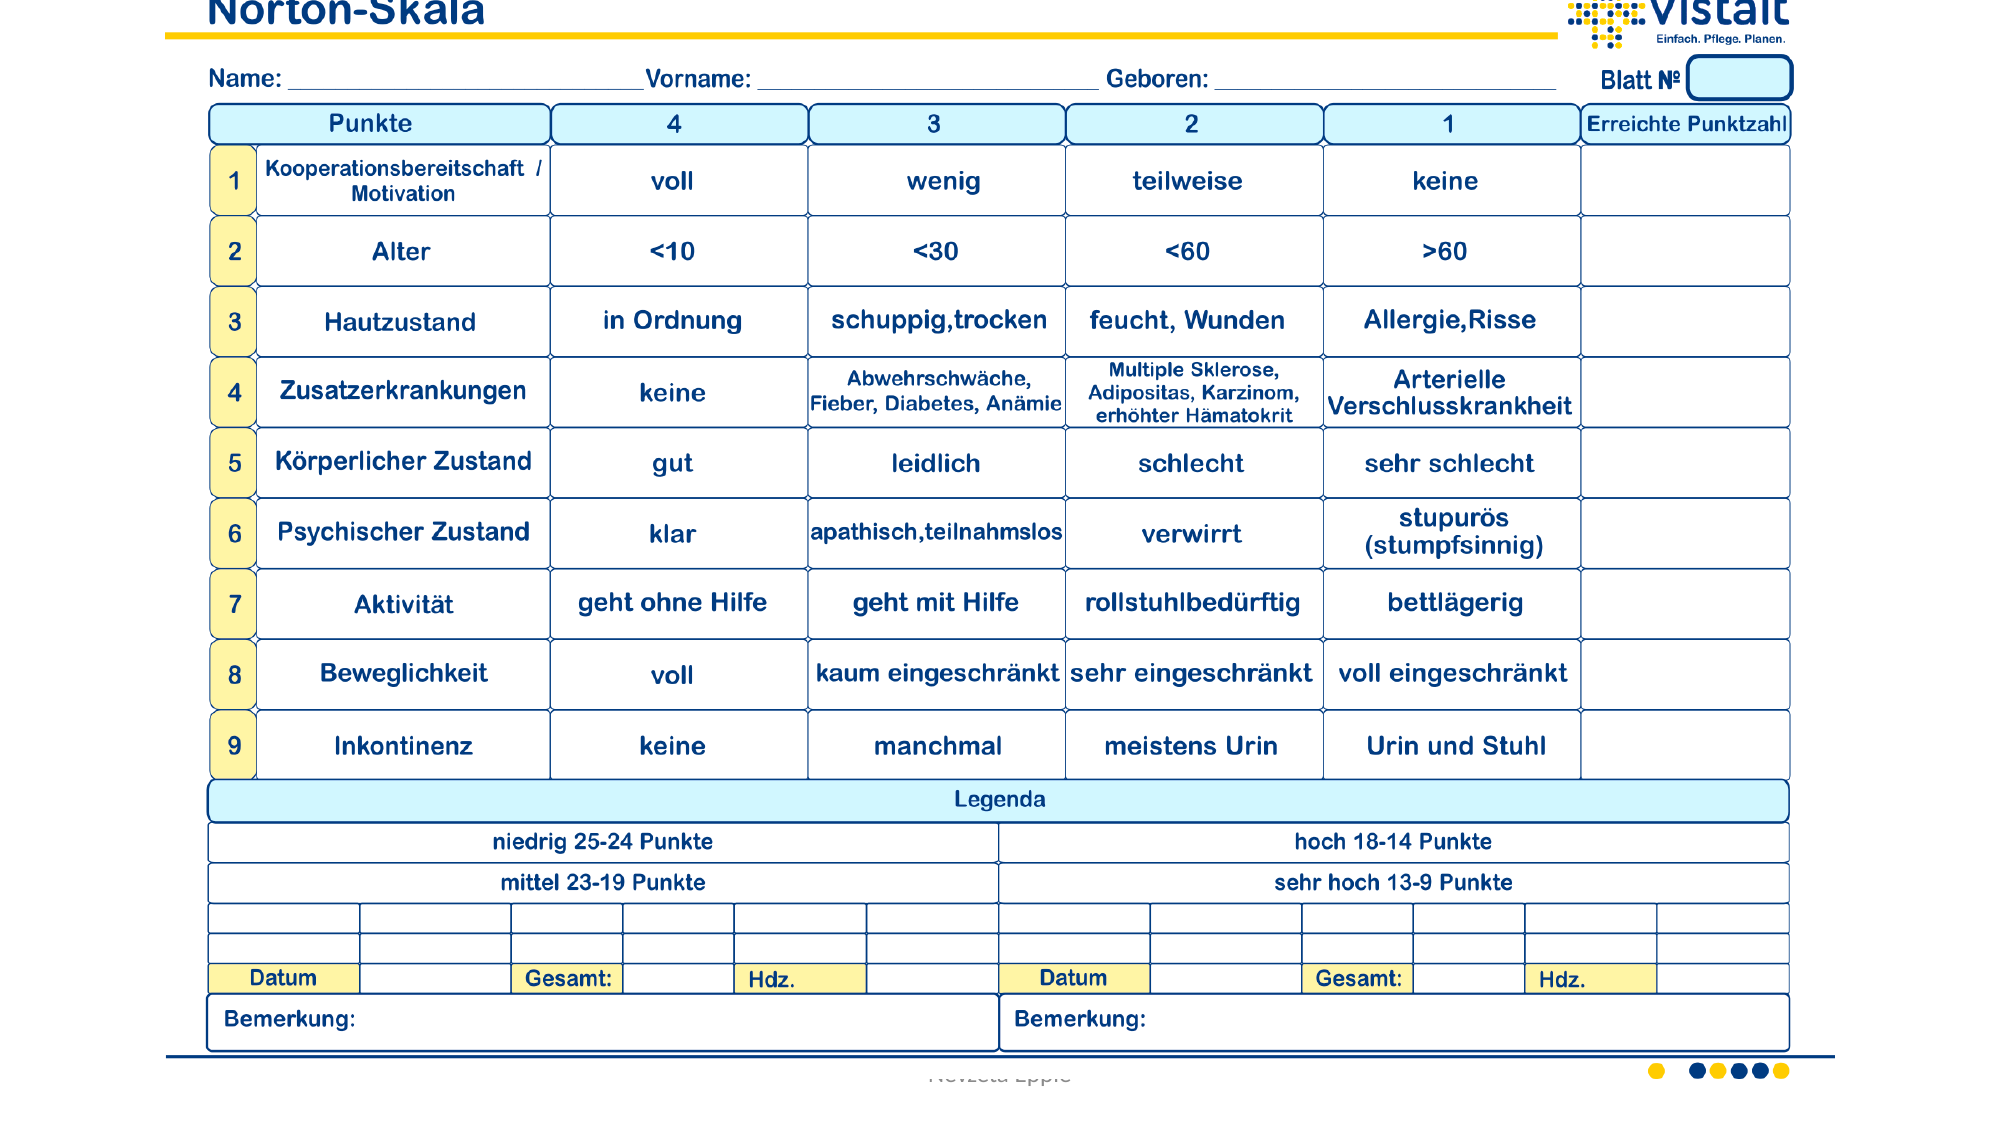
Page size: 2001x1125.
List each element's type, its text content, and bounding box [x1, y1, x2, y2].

picture [165, 0, 1835, 1079]
footer Nevzeta Epple [662, 1079, 1338, 1103]
